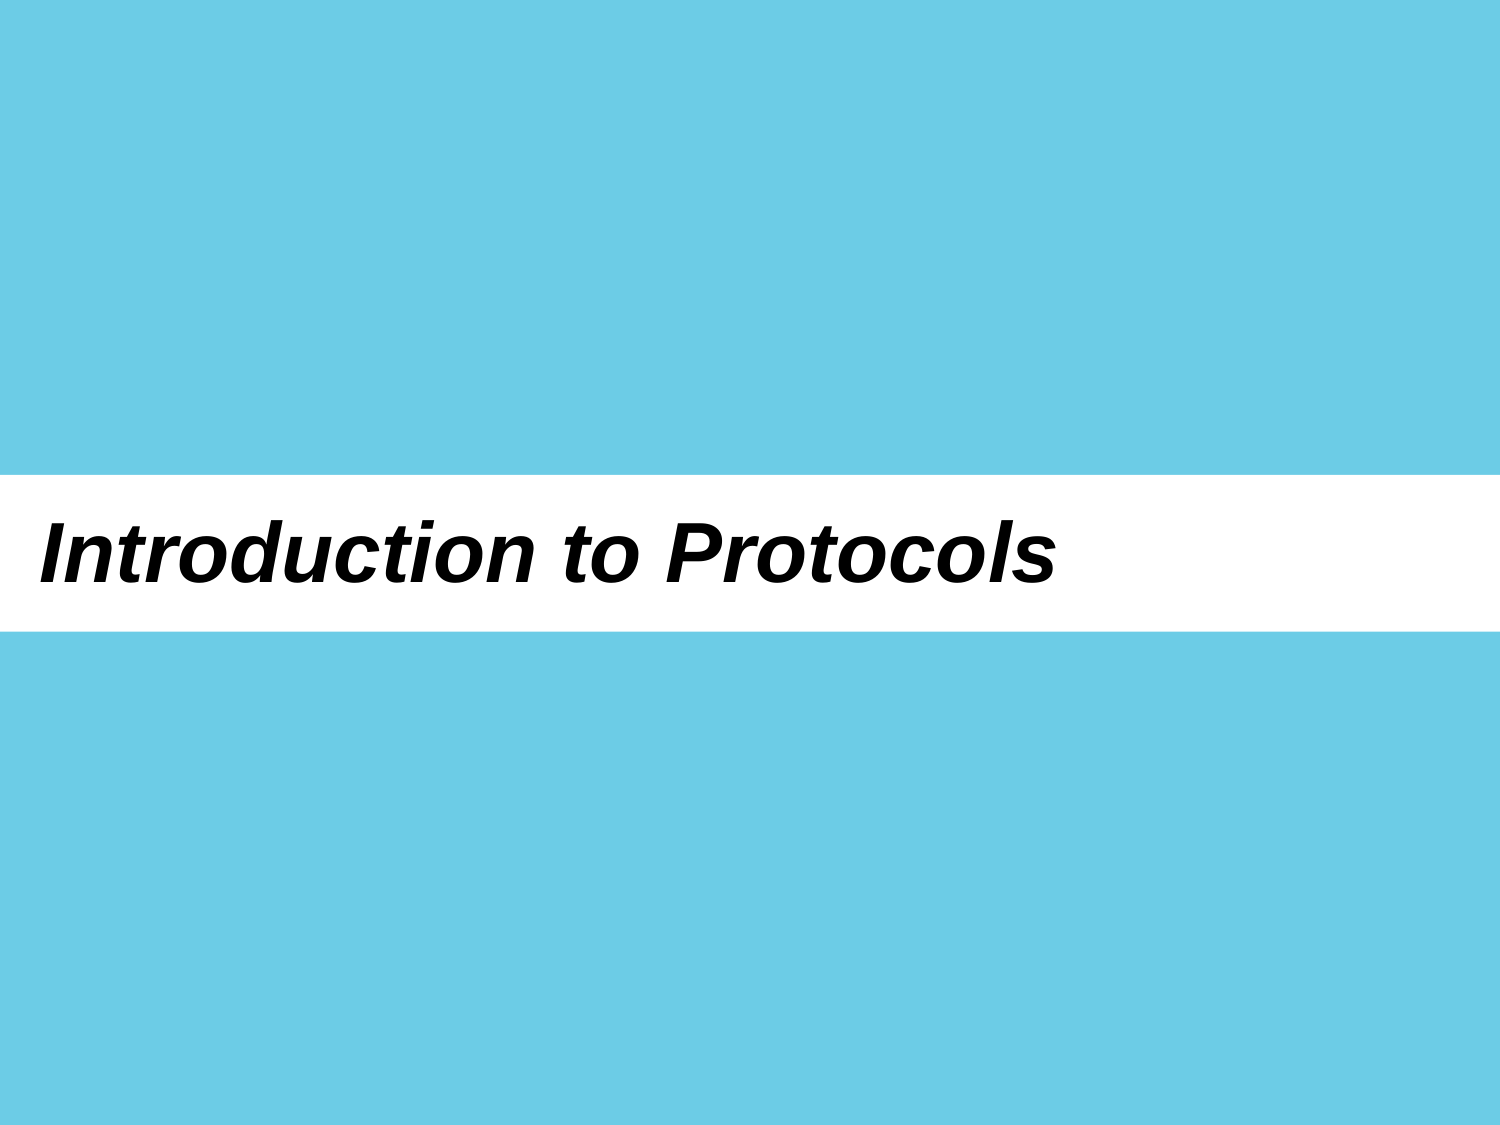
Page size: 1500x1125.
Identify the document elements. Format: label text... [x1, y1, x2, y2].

title Introduction to Protocols [21, 493, 1492, 617]
